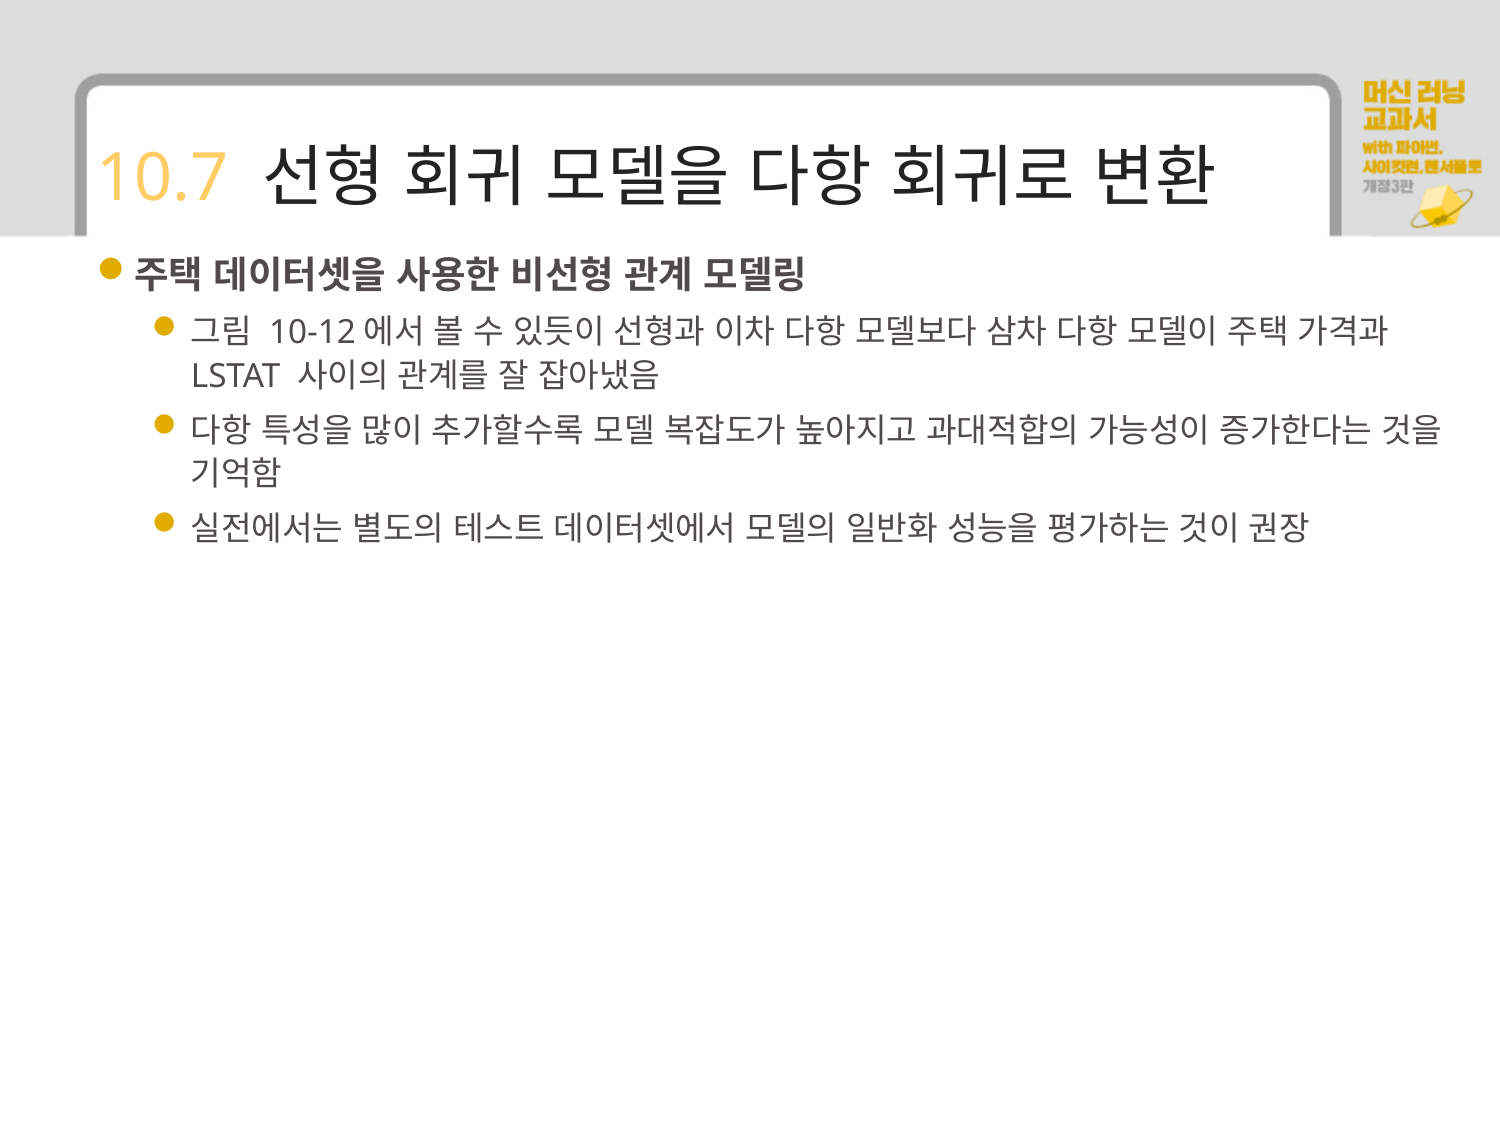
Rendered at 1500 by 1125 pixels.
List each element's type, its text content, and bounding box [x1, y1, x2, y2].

list 주택 데이터셋을 사용한 비선형 관계 모델링 그림 10-12에서 볼 수 있듯이 선형과 이차 다항 모델보다 삼차 다항 모델이 주택 가격과 LSTAT 사이의 관계를 잘 잡아냈음 다항 특성을 많이 추가할수록 모델 복잡도가 높아지고 과대적합의 가능성이 증가한다는 것을 기억함 실전에서는 별도의 테스트 데이터셋에서 모델의 일반화 성능을 평가하는 것이 권장 [81, 239, 1469, 1054]
picture [0, 0, 1500, 1125]
title 10.7 선형 회귀 모델을 다항 회귀로 변환 [81, 90, 1412, 222]
